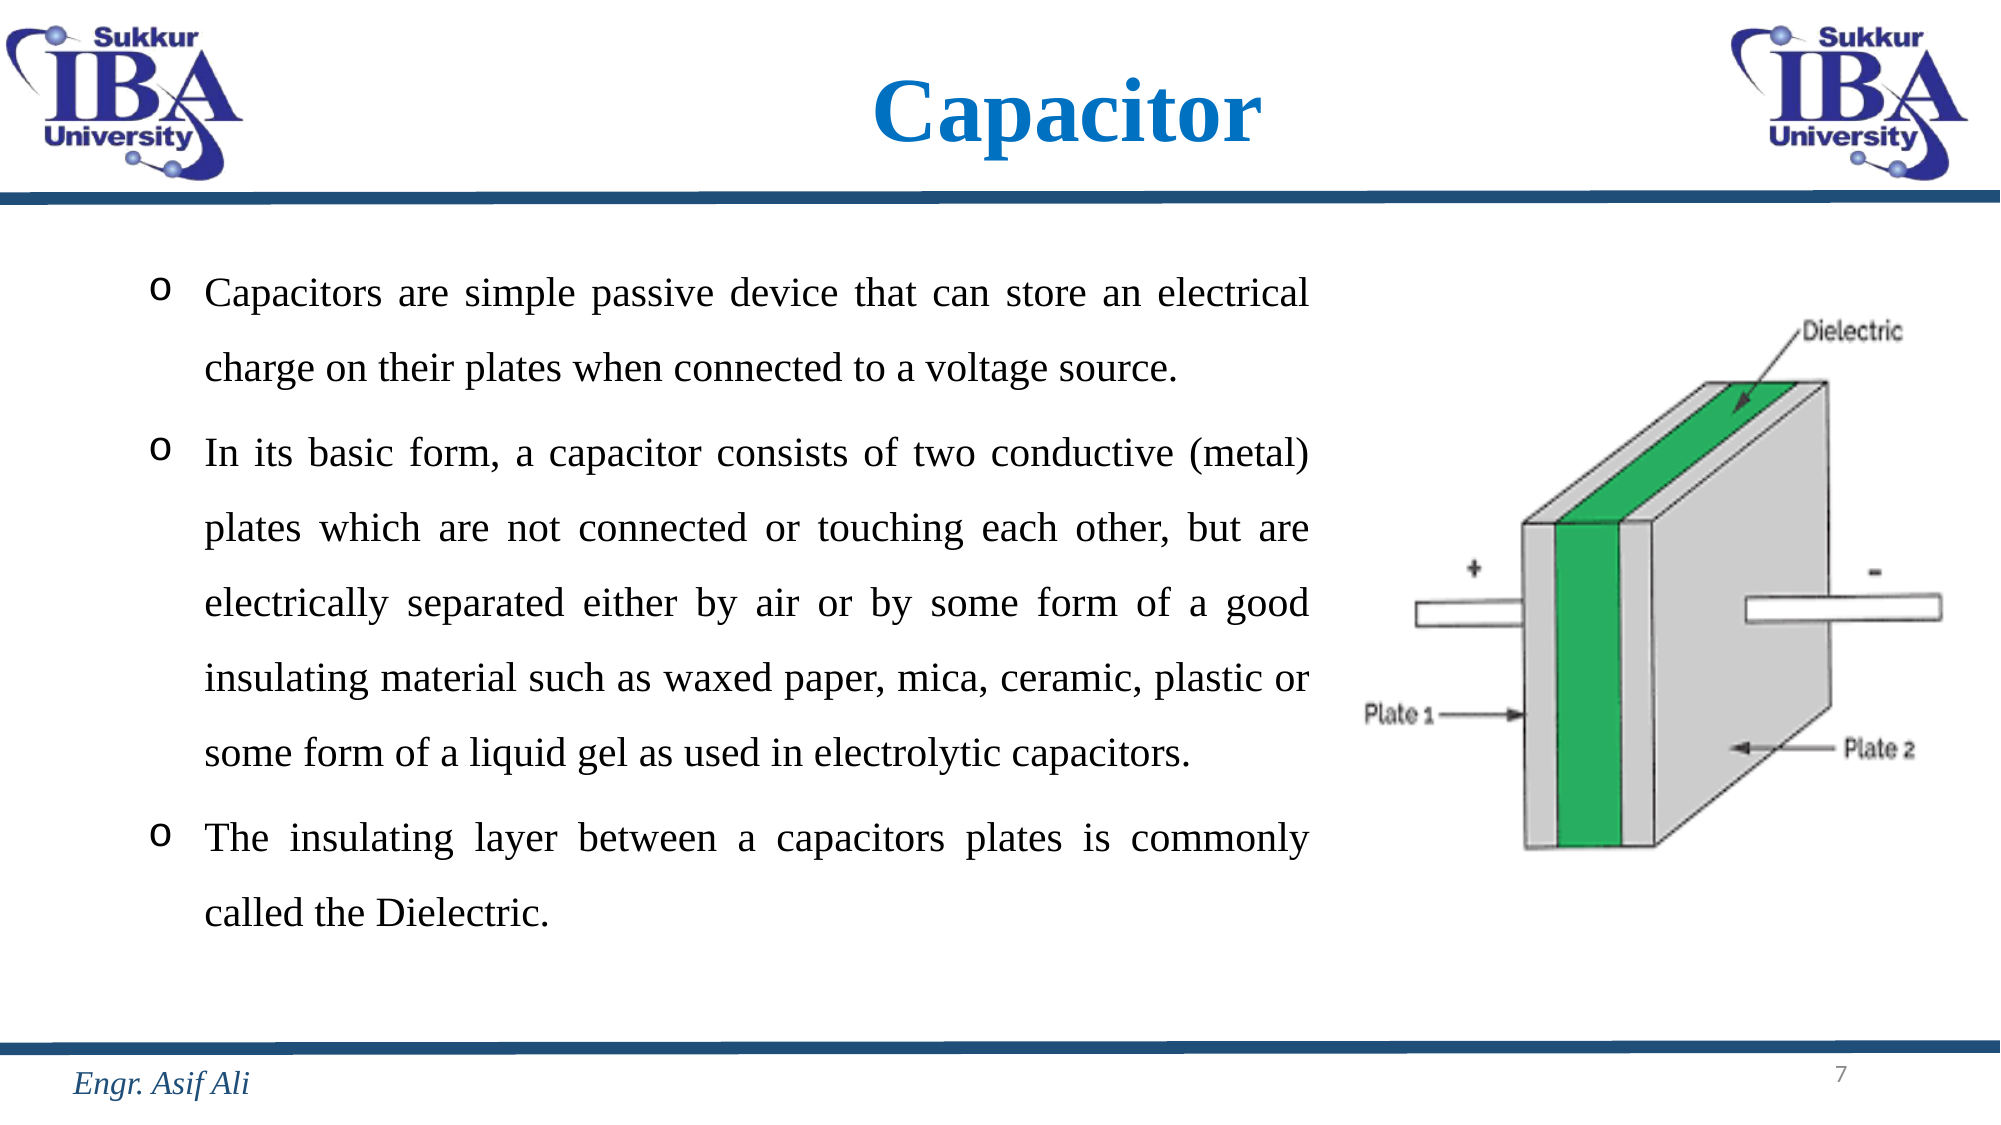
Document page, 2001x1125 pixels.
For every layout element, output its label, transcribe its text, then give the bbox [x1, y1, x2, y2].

text_box Engr. Asif Ali [58, 1051, 430, 1112]
title Capacitor [273, 59, 1724, 163]
list Capacitors are simple passive device that can store an electrical charge on their plates when connected to a voltage source. In its basic form, a capacitor consists of two conductive (metal) plates which are not connected or touching each other, but are electrically separated either by air or by some form of a good insulating material such as waxed paper, mica, ceramic, plastic or some form of a liquid gel as used in electrolytic capacitors. The insulating layer between a capacitors plates is commonly called the Dielectric. [58, 231, 1326, 681]
picture [1724, 0, 1998, 196]
picture [0, 0, 273, 196]
picture [1352, 303, 1960, 878]
slide_number 7 [1412, 1053, 1863, 1103]
